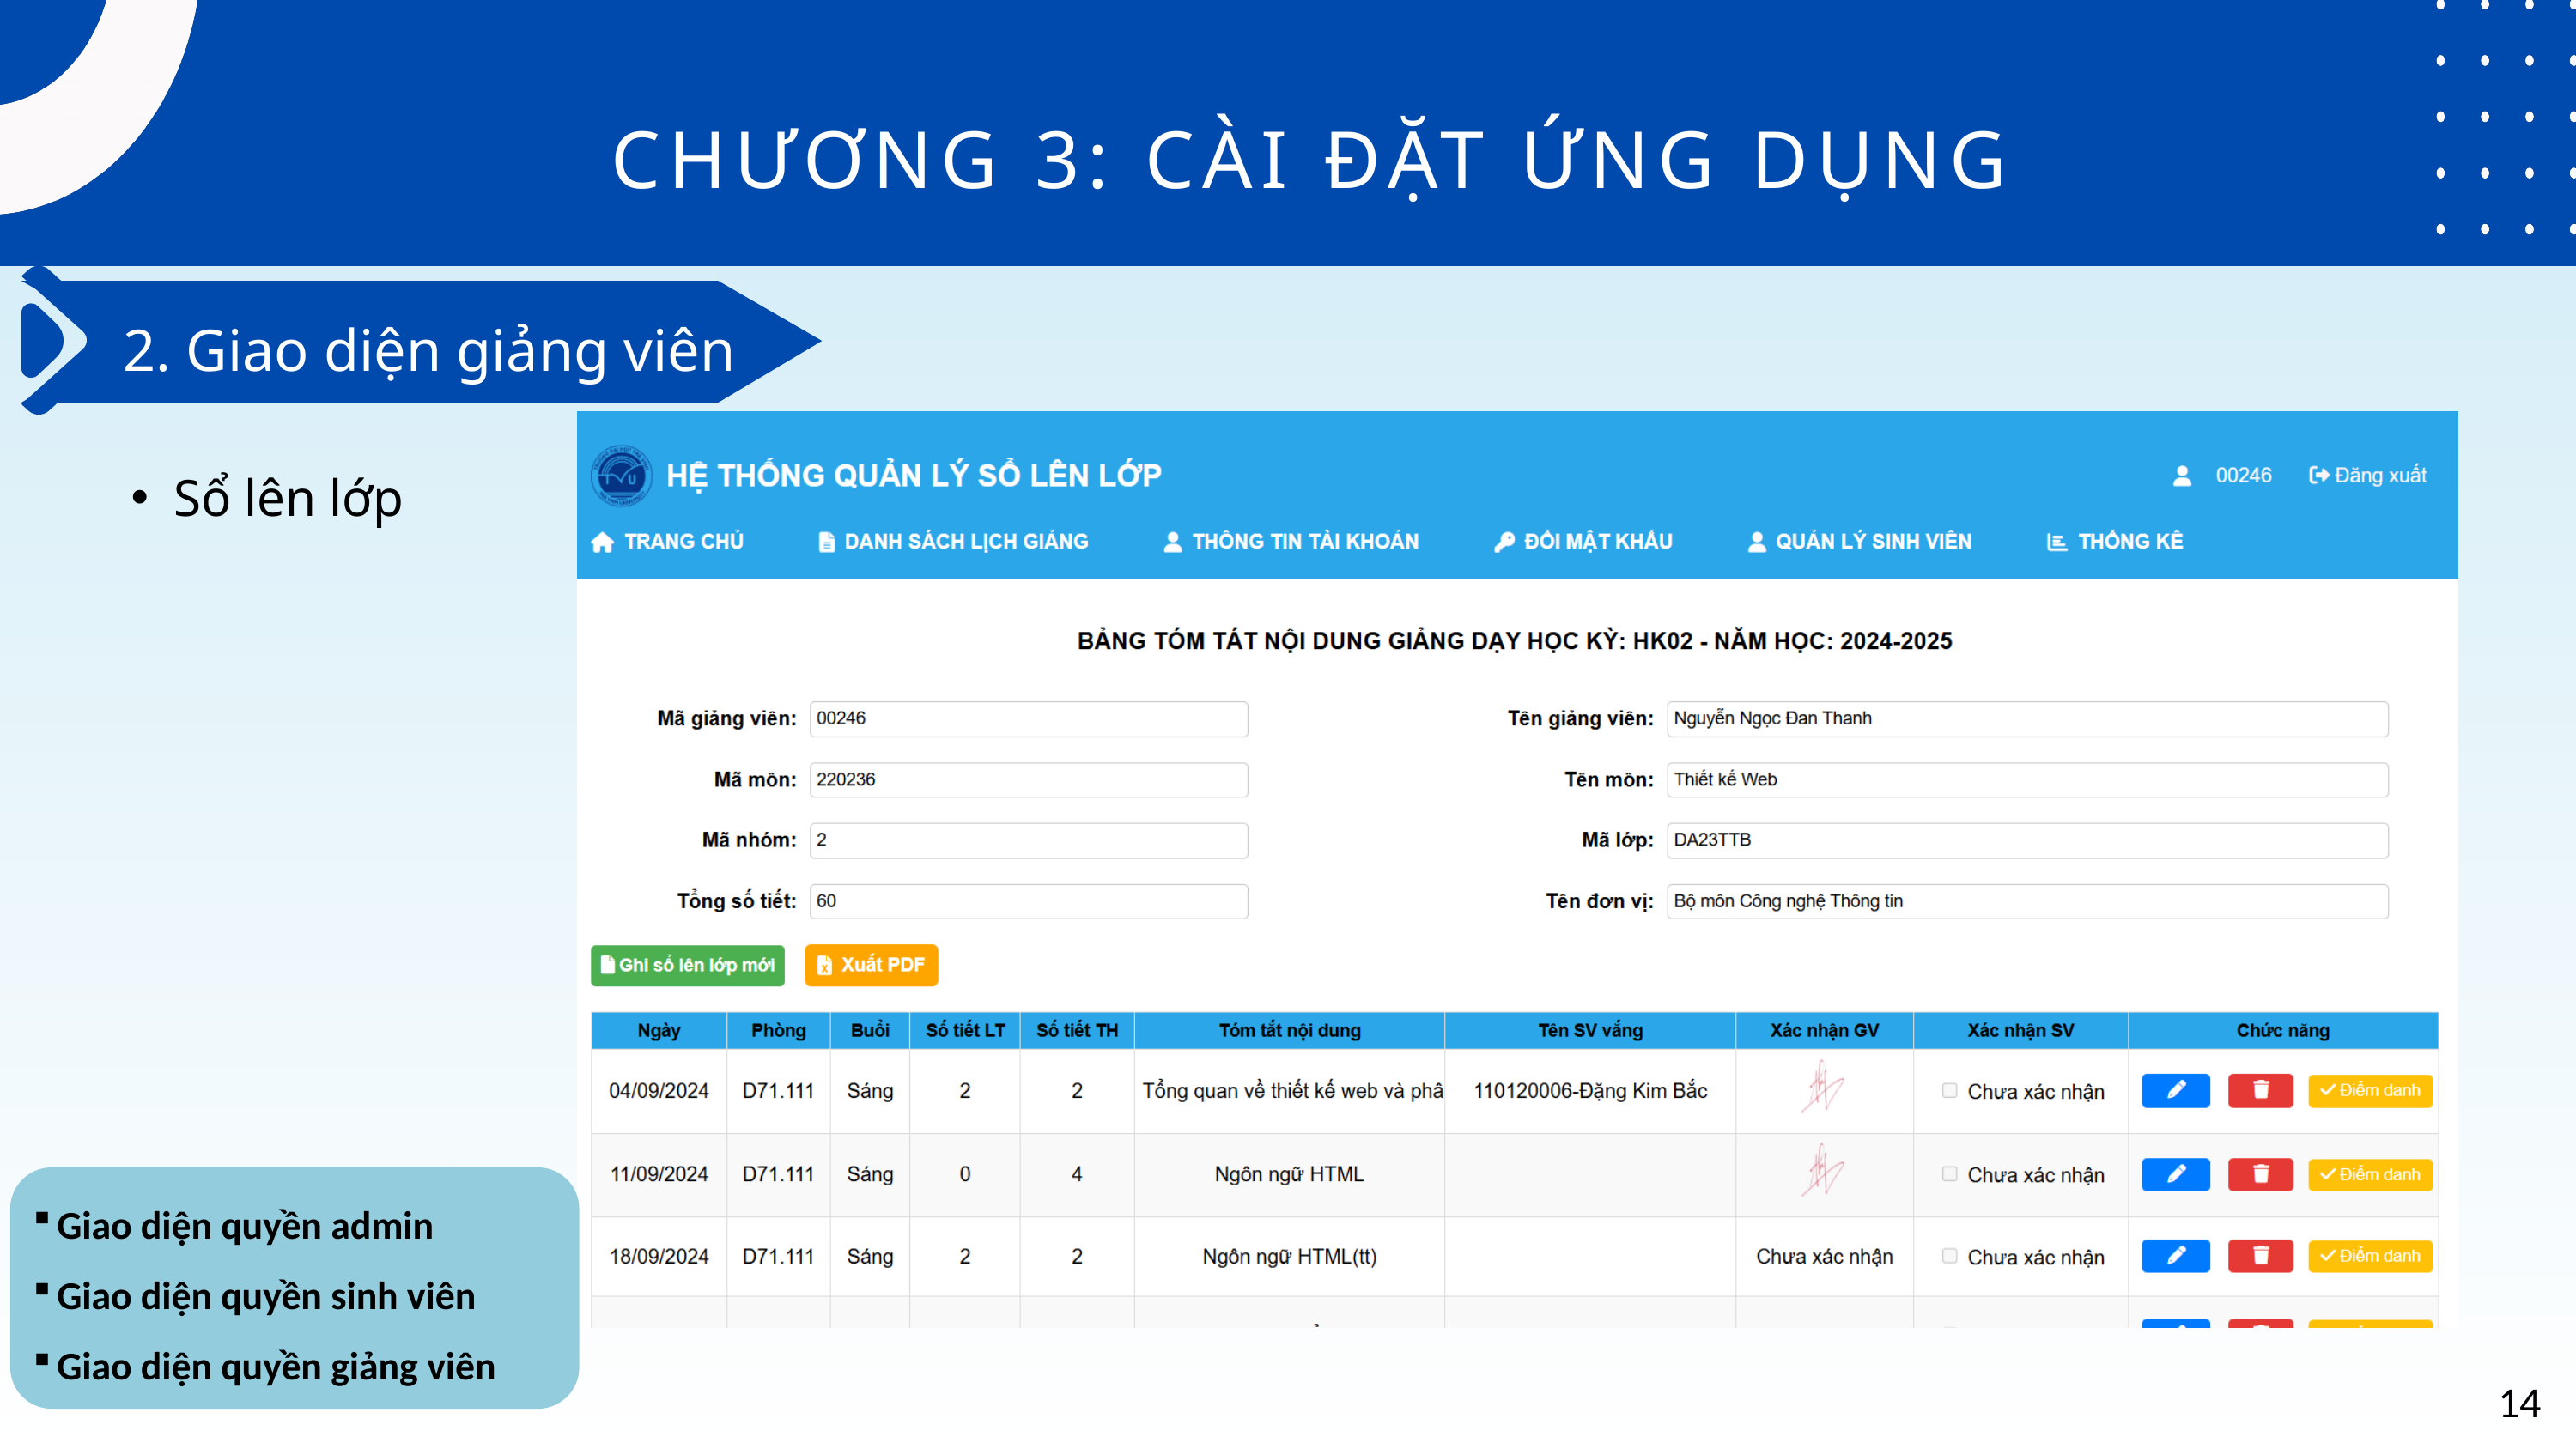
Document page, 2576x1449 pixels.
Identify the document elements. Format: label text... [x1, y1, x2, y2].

picture [577, 411, 2458, 1328]
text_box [21, 265, 817, 414]
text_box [0, 0, 2576, 266]
text_box Sổ lên lớp [0, 456, 571, 526]
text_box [11, 1168, 671, 1408]
slide_number 14 [2254, 1374, 2555, 1427]
